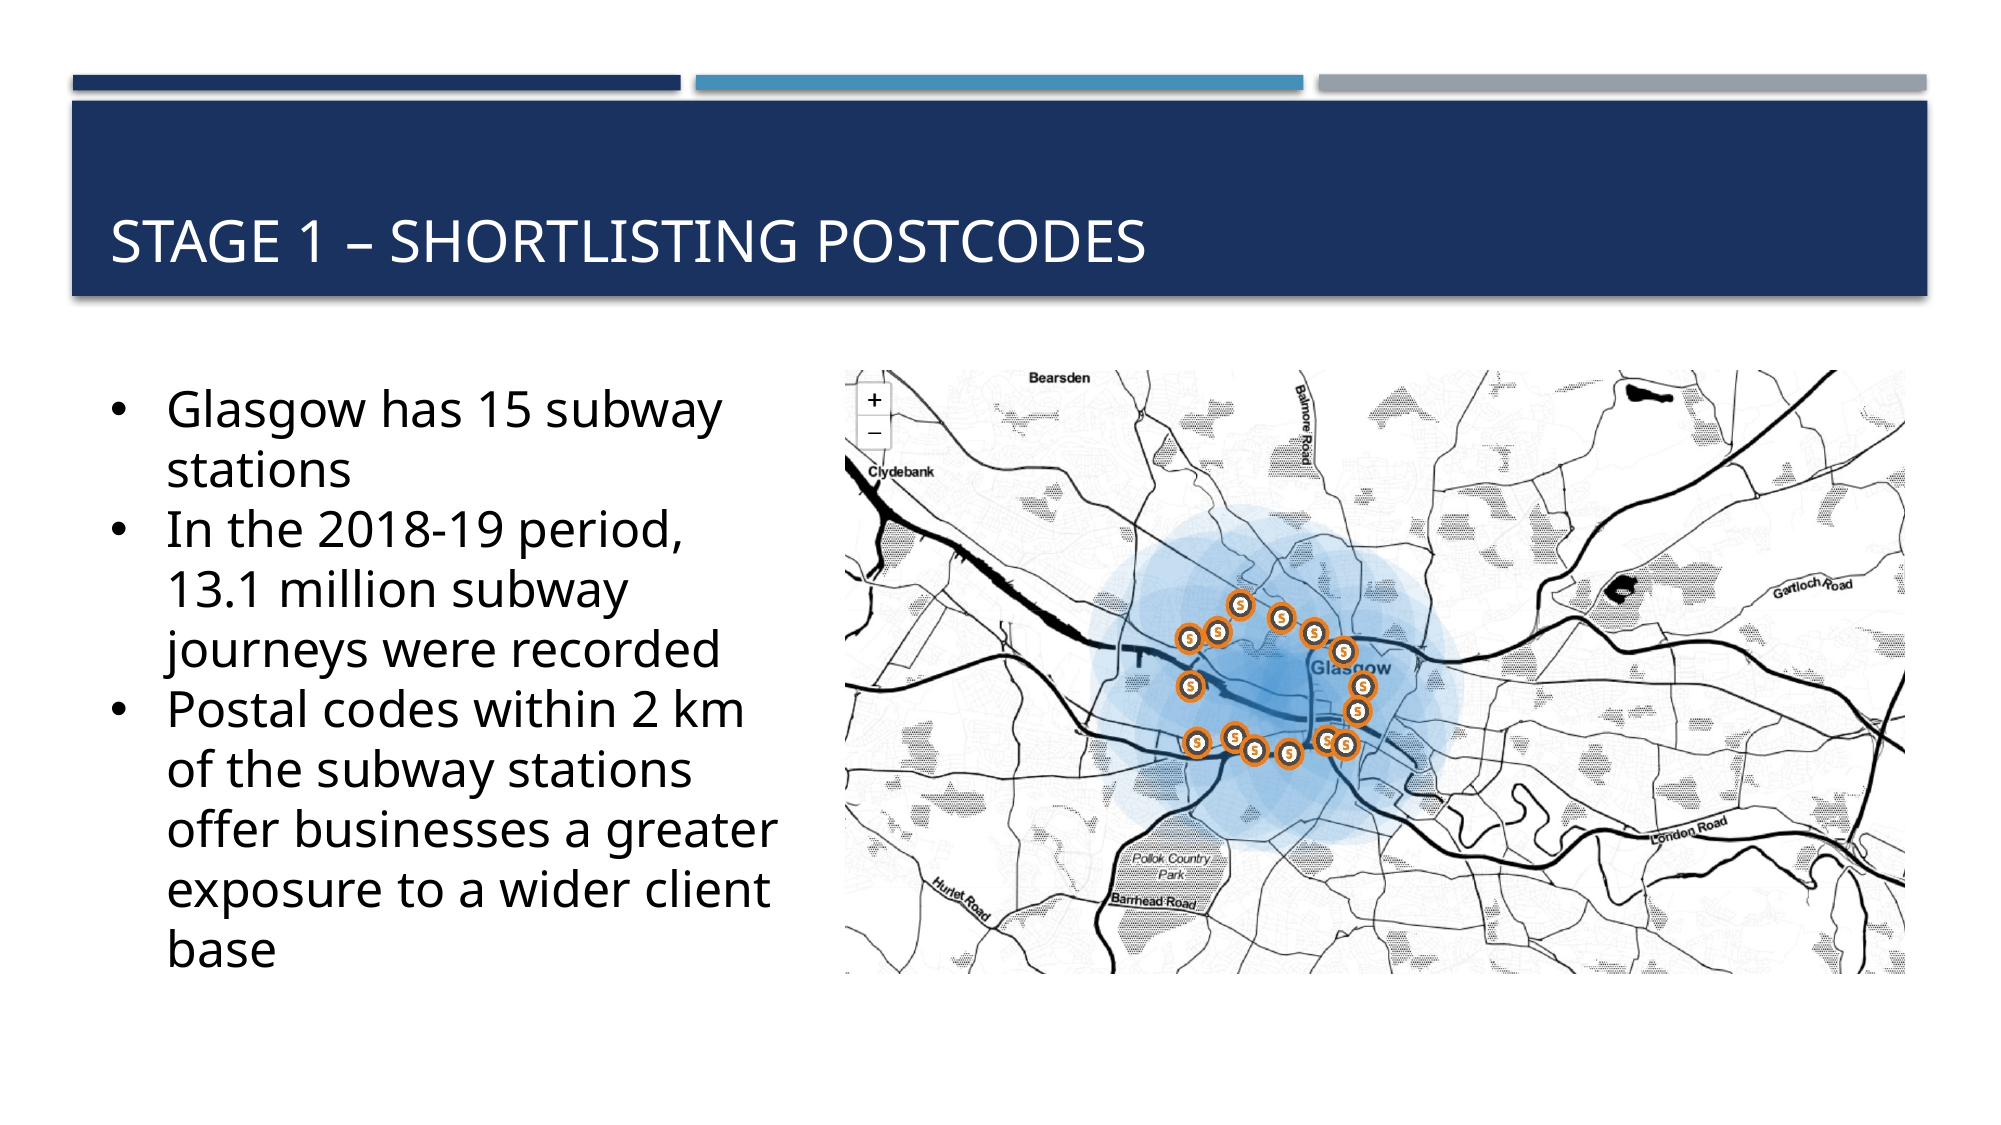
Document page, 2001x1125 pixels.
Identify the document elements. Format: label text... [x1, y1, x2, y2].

text_box Glasgow has 15 subway stations In the 2018-19 period, 13.1 million subway journeys were recorded Postal codes within 2 km of the subway stations offer businesses a greater exposure to a wider client base [95, 370, 810, 985]
title Stage 1 – shortlisting postcodes [95, 115, 1905, 282]
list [839, 369, 1906, 975]
